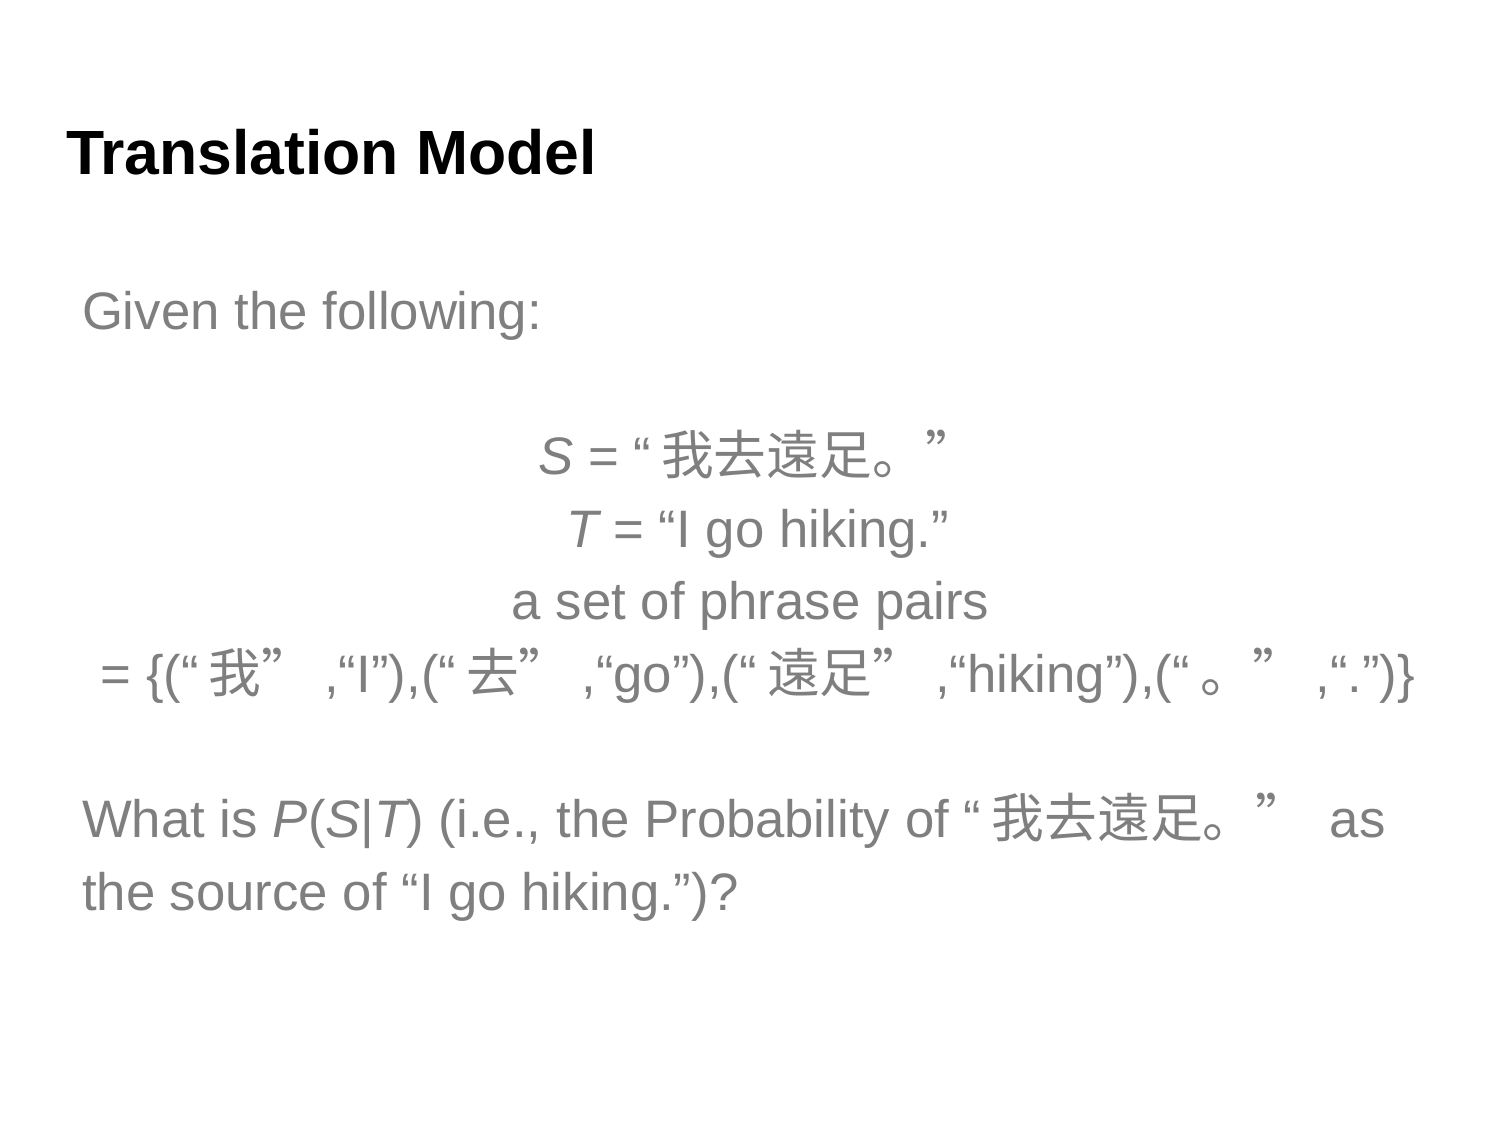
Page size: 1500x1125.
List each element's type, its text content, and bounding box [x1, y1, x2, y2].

list Given the following: S = “我去遠足。” T = “I go hiking.” a set of phrase pairs = {(“我”,“I”),(“去”,“go”),(“遠足”,“hiking”),(“。”,“.”)} What is P(S|T) (i.e., the Probability of “我去遠足。” as the source of “I go hiking.”)? [51, 252, 1449, 1000]
title Translation Model [51, 97, 1449, 234]
